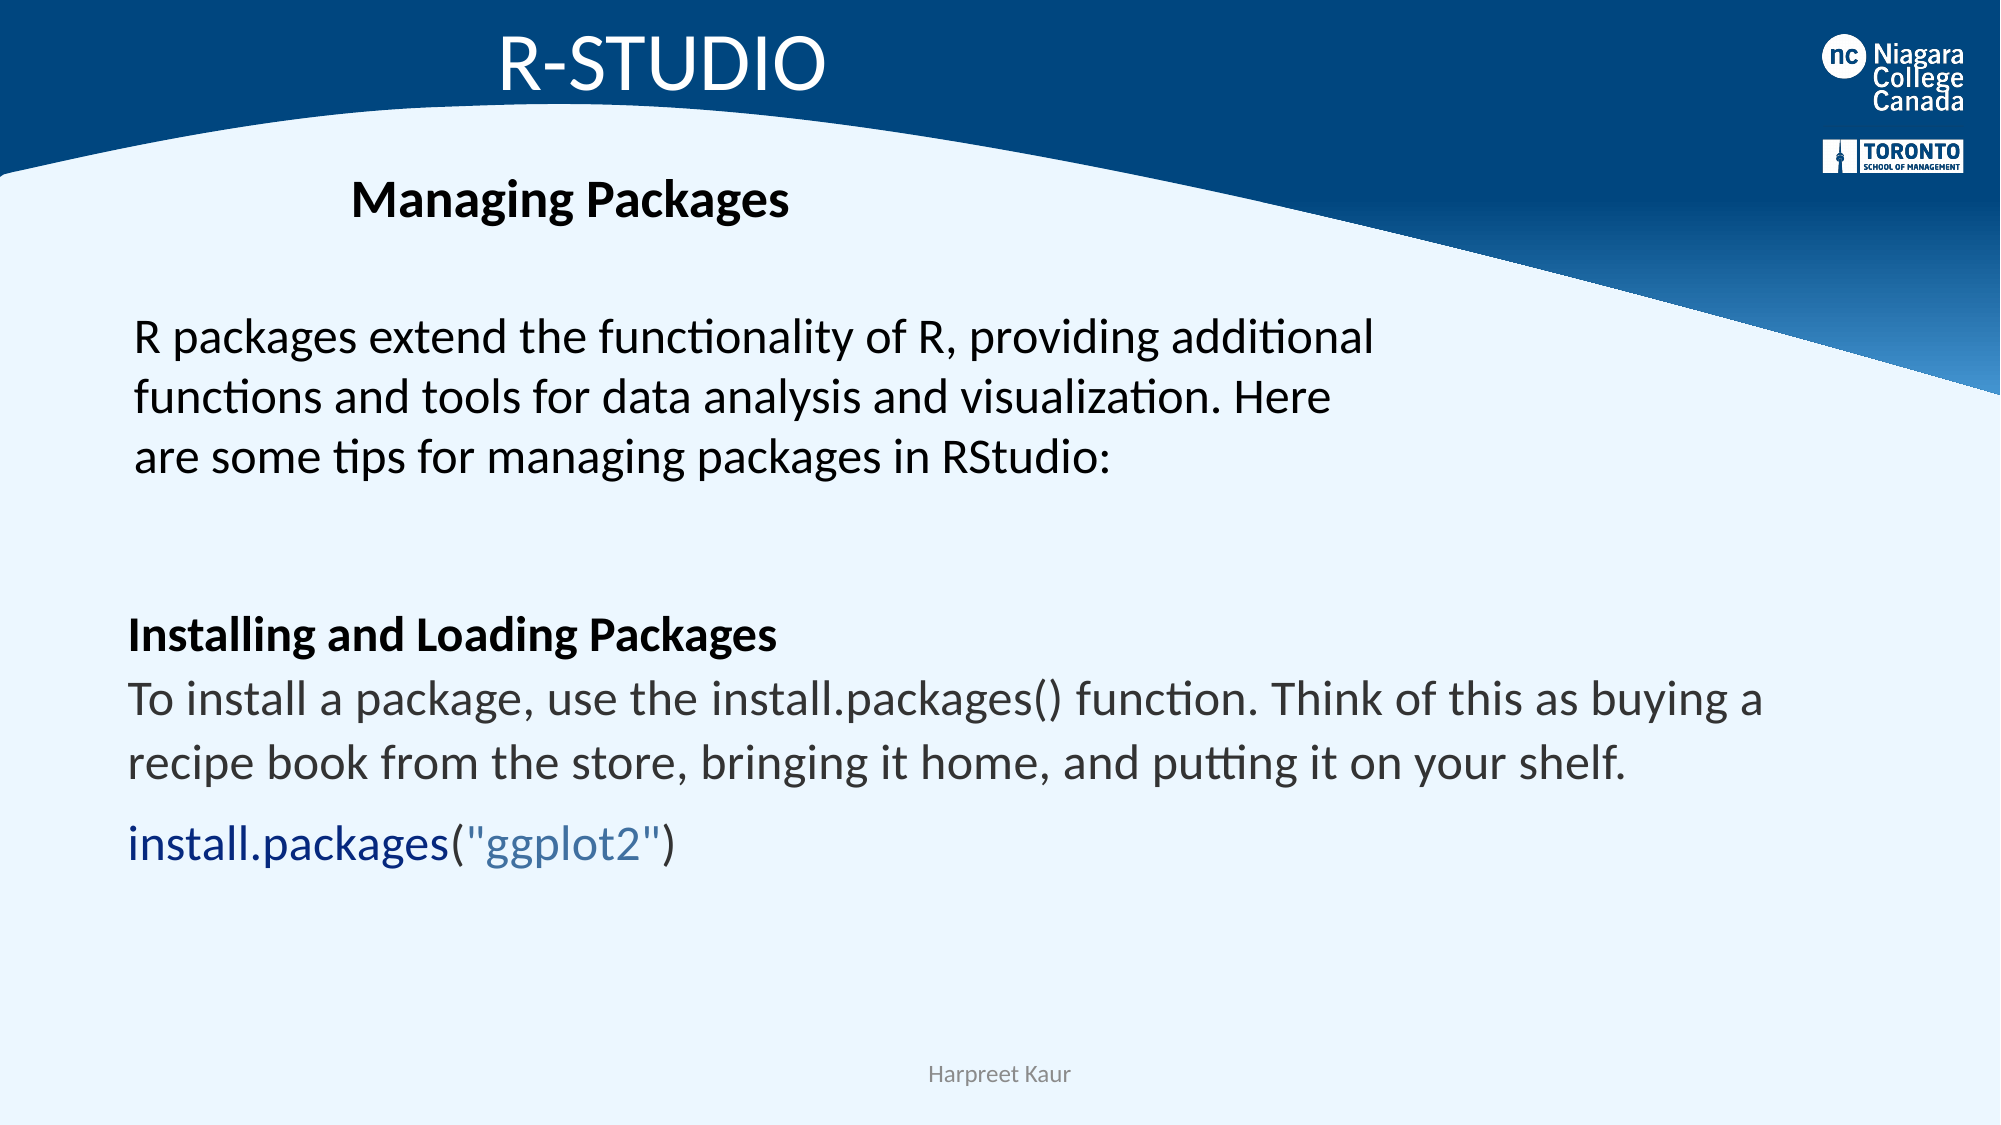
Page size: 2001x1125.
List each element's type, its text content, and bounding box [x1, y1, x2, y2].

text_box Installing and Loading Packages To install a package, use the install.packages() function. Think of this as buying a recipe book from the store, bringing it home, and putting it on your shelf. install.packages("ggplot2") [112, 593, 1822, 955]
footer Harpreet Kaur [662, 1042, 1338, 1103]
text_box R packages extend the functionality of R, providing additional functions and tools for data analysis and visualization. Here are some tips for managing packages in RStudio: [119, 296, 1414, 491]
text_box [662, 0, 2000, 396]
text_box [0, 0, 439, 179]
picture [1821, 34, 1964, 173]
text_box R-STUDIO [92, 0, 1232, 108]
text_box Managing Packages [335, 156, 883, 237]
